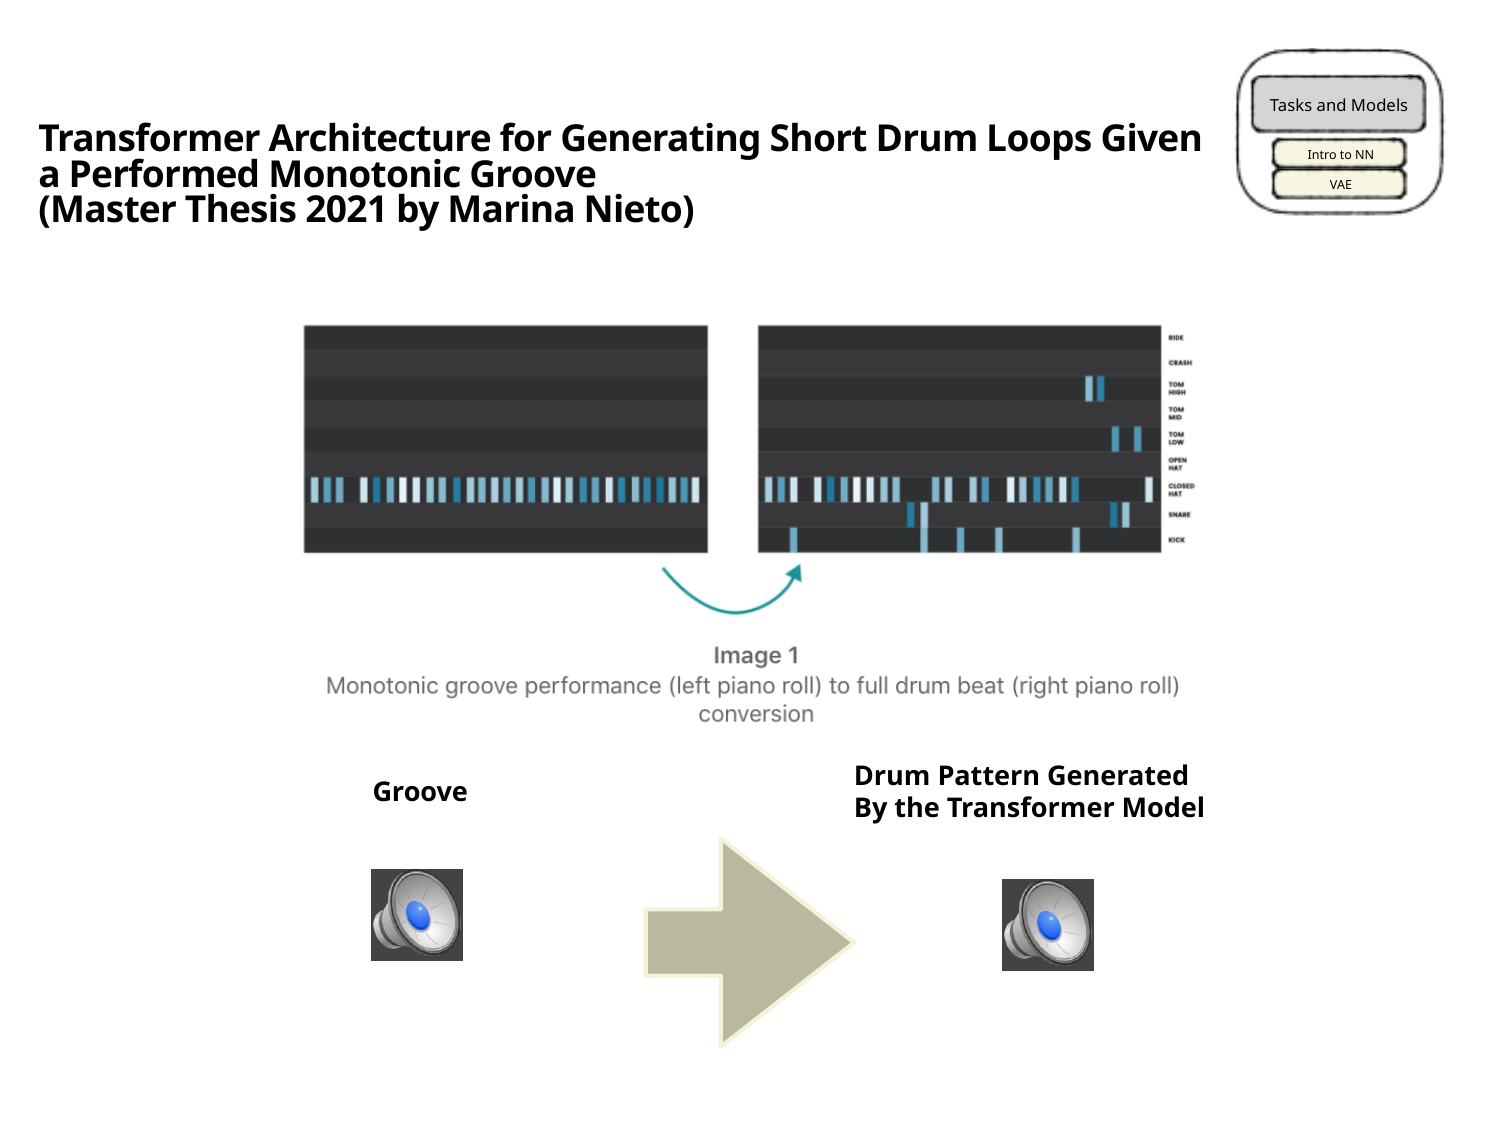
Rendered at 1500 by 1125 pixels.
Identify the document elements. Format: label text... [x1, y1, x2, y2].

text_box [645, 838, 855, 1047]
picture [1000, 877, 1095, 972]
picture [369, 867, 464, 962]
text_box Groove [372, 774, 468, 808]
title Transformer Architecture for Generating Short Drum Loops Given a Performed Monotonic Groove (Master Thesis 2021 by Marina Nieto) [34, 119, 1214, 246]
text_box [1235, 47, 1447, 218]
picture [296, 315, 1204, 729]
text_box Drum Pattern Generated By the Transformer Model [854, 758, 1206, 824]
